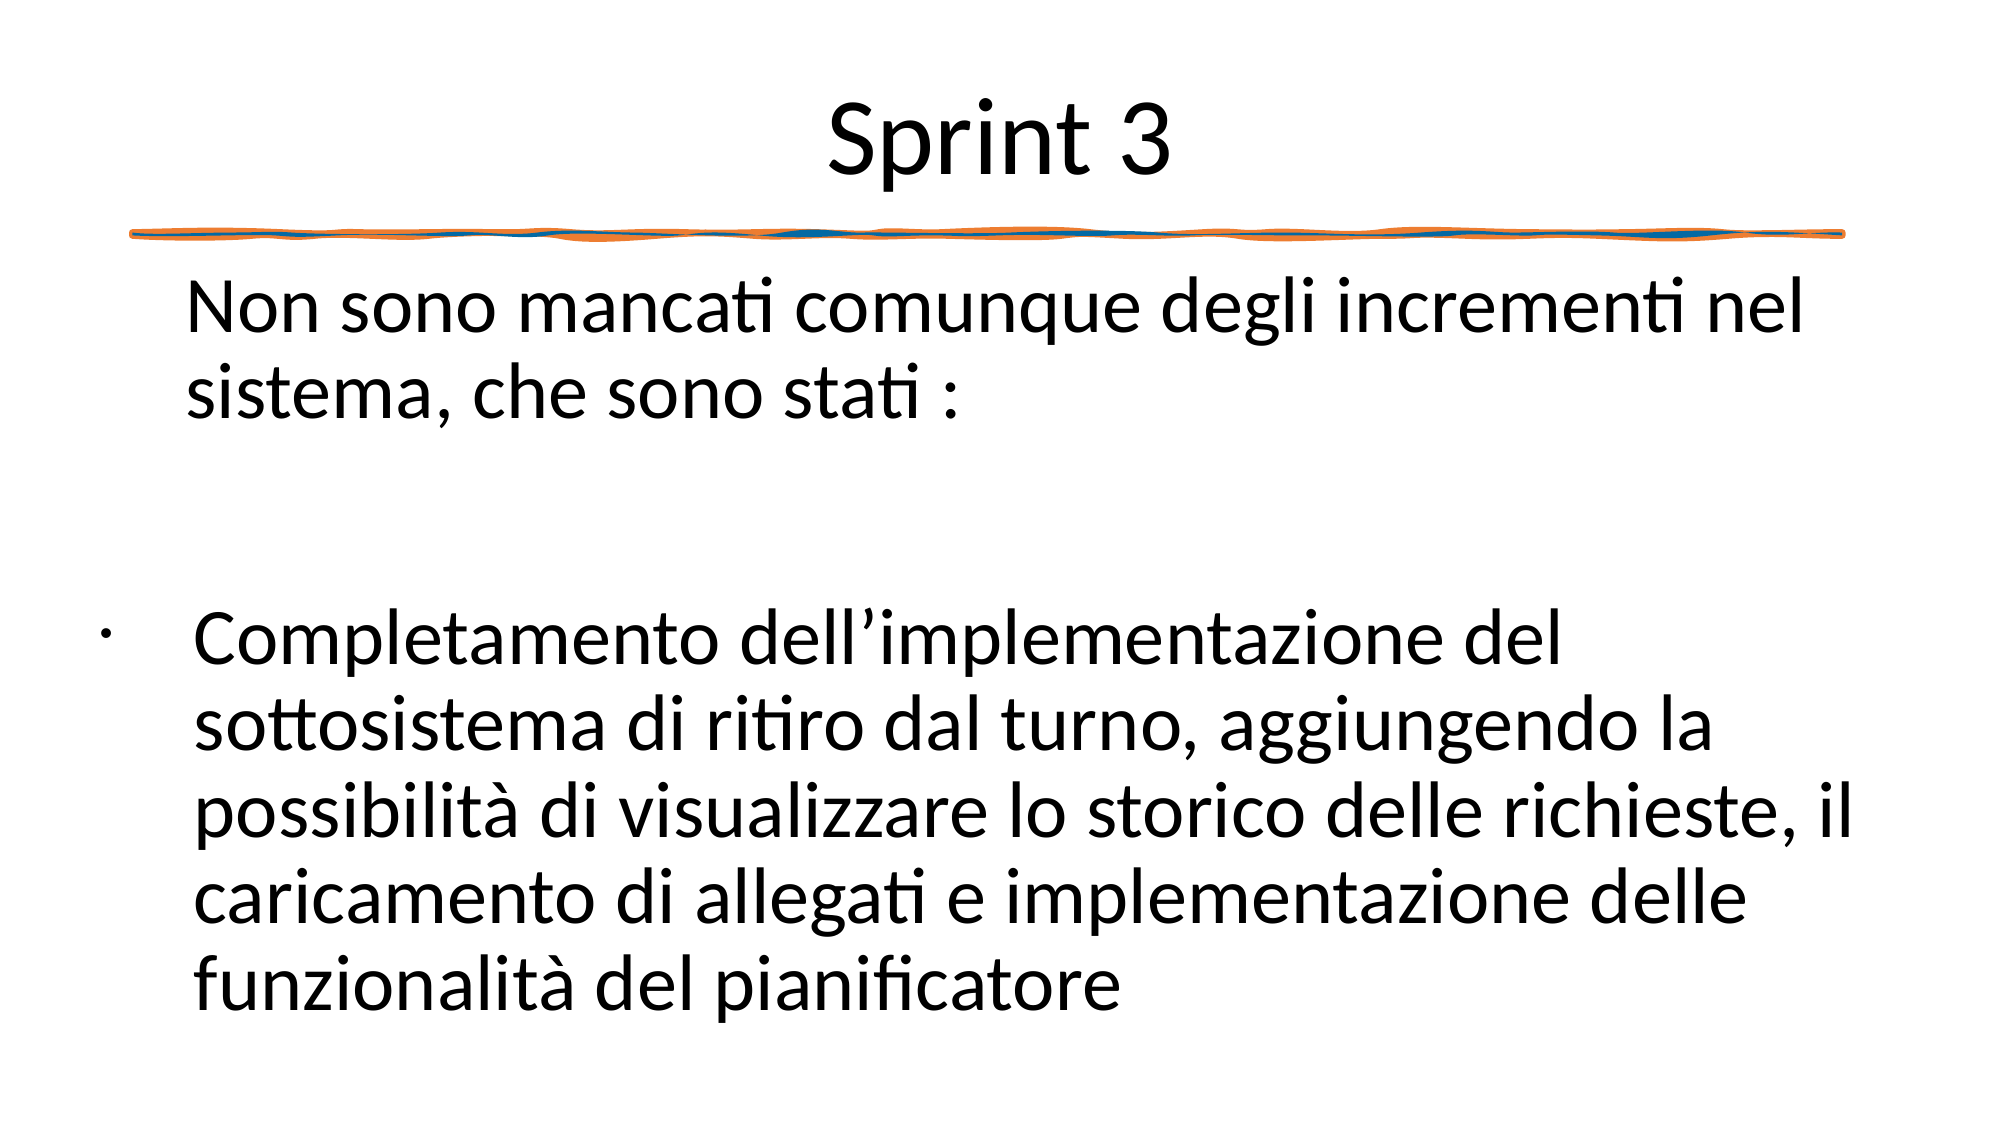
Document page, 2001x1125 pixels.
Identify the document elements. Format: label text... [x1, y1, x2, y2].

title Sprint 3 [100, 44, 1900, 233]
text_box [131, 229, 1843, 240]
subtitle Non sono mancati comunque degli incrementi nel sistema, che sono stati : Completamento dell’implementazione del sottosistema di ritiro dal turno, aggiungendo la possibilità di visualizzare lo storico delle richieste, il caricamento di allegati e implementazione delle funzionalità del pianificatore [100, 263, 1900, 1077]
